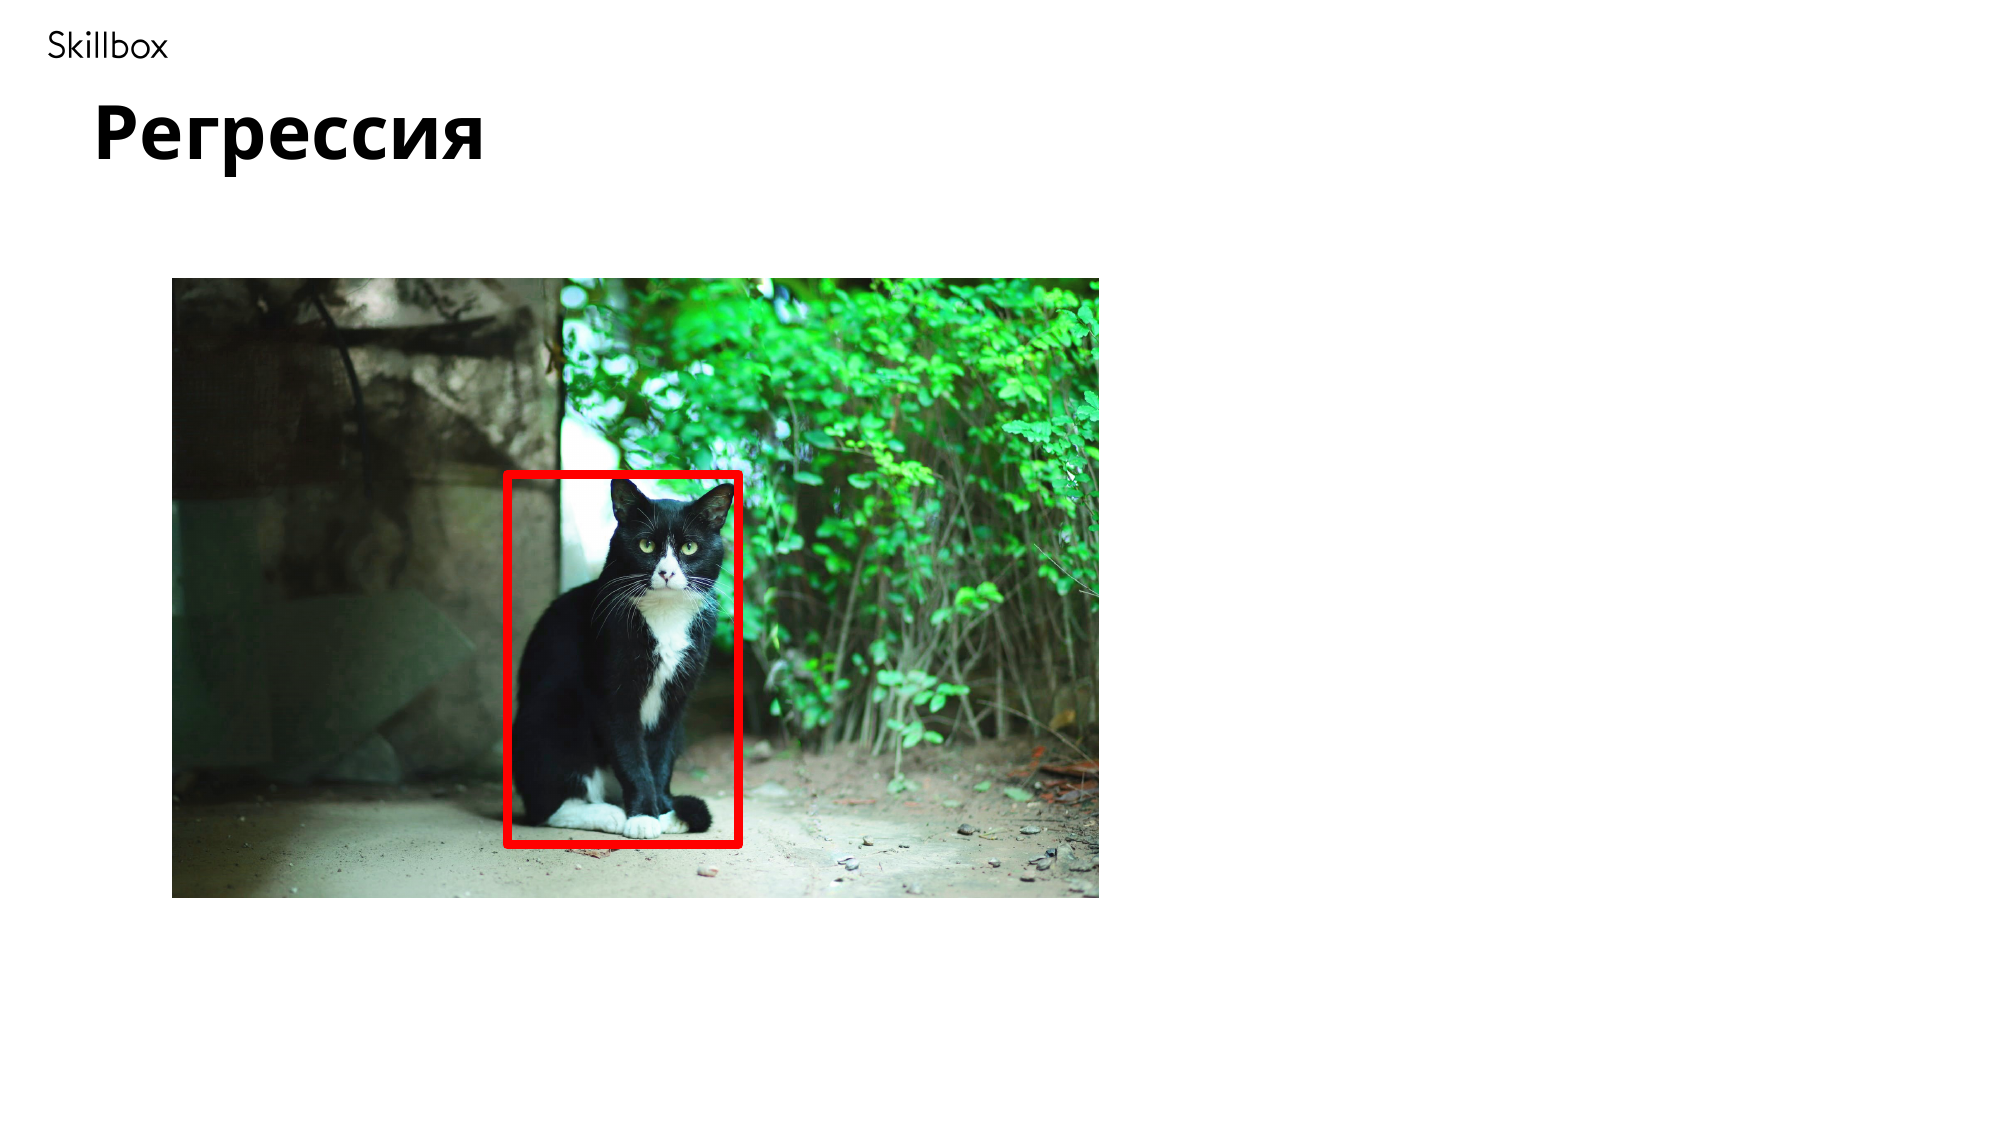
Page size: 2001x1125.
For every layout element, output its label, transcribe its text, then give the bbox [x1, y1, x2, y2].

picture [172, 277, 1099, 898]
picture [48, 30, 168, 59]
text_box Регрессия [77, 81, 1982, 190]
